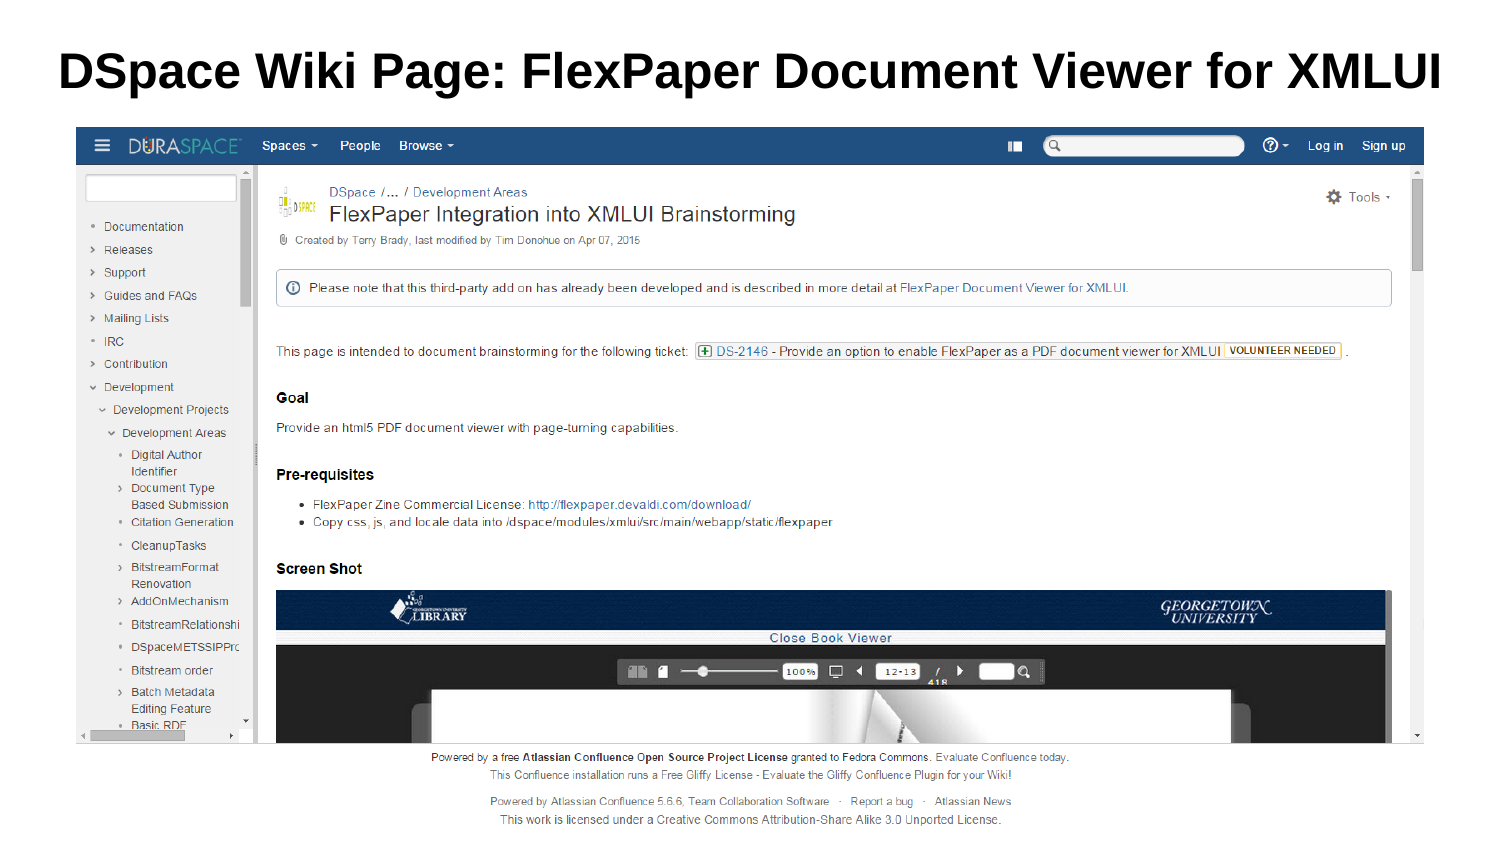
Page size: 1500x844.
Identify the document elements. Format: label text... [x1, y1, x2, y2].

picture [76, 127, 1424, 835]
title DSpace Wiki Page: FlexPaper Document Viewer for XMLUI [25, 33, 1476, 114]
